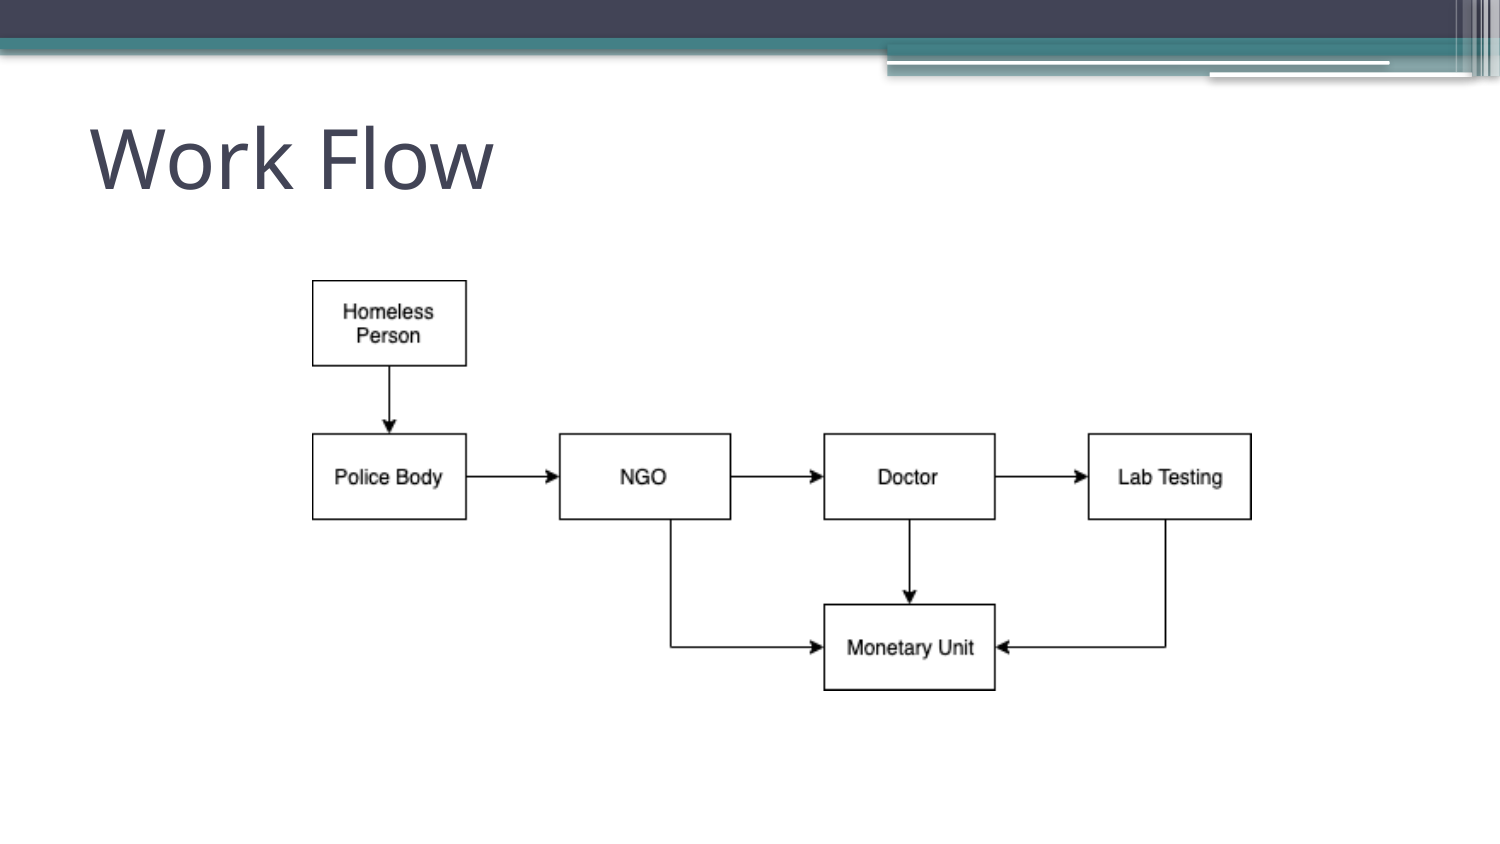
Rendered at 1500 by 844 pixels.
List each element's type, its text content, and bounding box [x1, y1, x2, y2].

picture [312, 279, 1252, 691]
title Work Flow [75, 91, 1425, 223]
